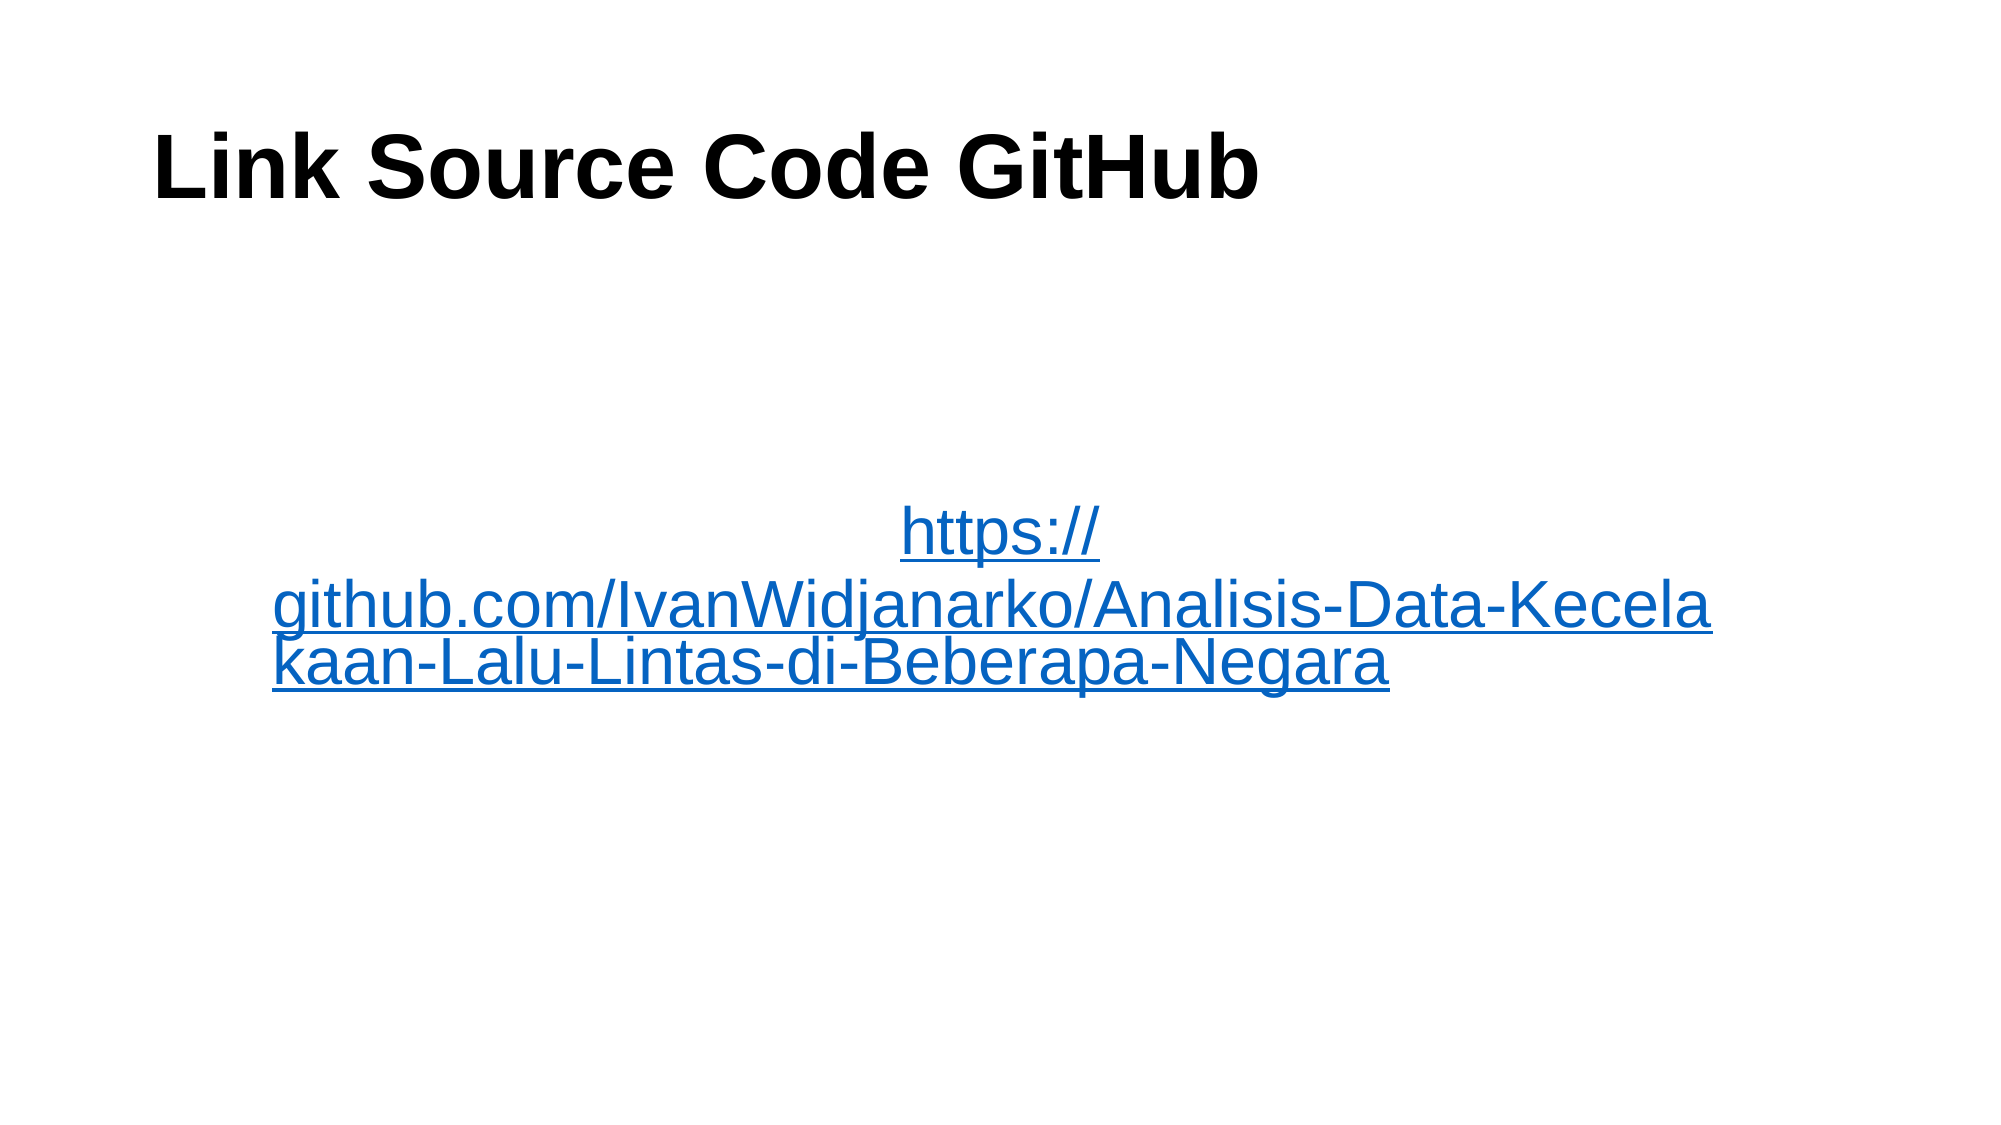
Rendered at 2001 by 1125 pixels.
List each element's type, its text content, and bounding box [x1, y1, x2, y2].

title Link Source Code GitHub [137, 59, 1863, 278]
list https://github.com/IvanWidjanarko/Analisis-Data-Kecelakaan-Lalu-Lintas-di-Beberapa-Negara [257, 489, 1743, 652]
